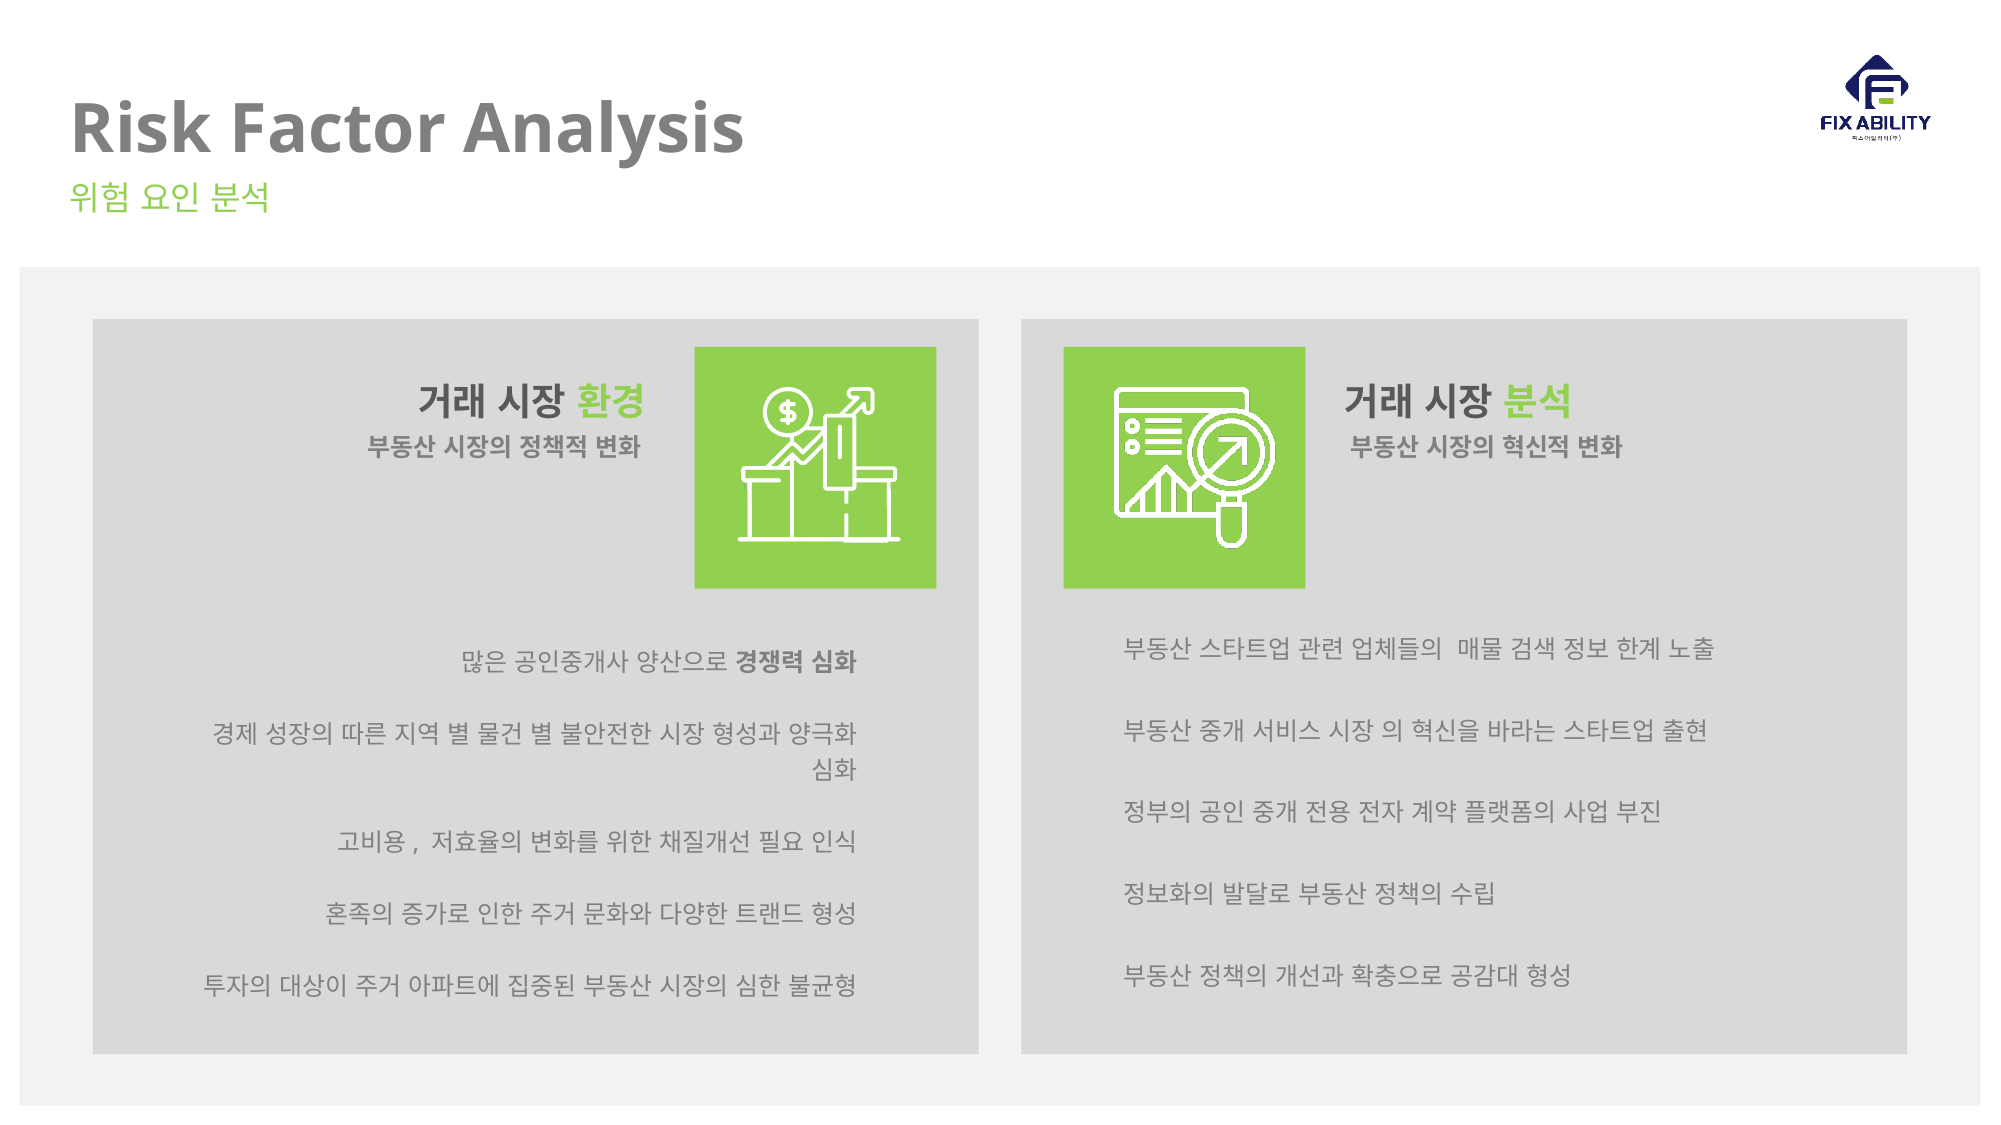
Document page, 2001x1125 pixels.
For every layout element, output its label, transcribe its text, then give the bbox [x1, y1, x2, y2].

text_box 거래 시장 환경 [403, 370, 661, 431]
picture [717, 365, 922, 570]
text_box 부동산 시장의 정책적 변화 [305, 424, 657, 470]
text_box Risk Factor Analysis [54, 50, 906, 201]
text_box [17, 265, 1982, 1108]
text_box 많은 공인중개사 양산으로 경쟁력 심화 경제 성장의 따른 지역 별 물건 별 불안전한 시장 형성과 양극화 심화 고비용, 저효율의 변화를 위한 채질개선 필요 인식 혼족의 증가로 인한 주거 문화와 다양한 트랜드 형성 투자의 대상이 주거 아파트에 집중된 부동산 시장의 심한 불균형 [173, 633, 873, 1044]
text_box 부동산 시장의 혁신적 변화 [1335, 424, 1687, 470]
text_box [91, 317, 981, 1056]
text_box [1019, 317, 1909, 1056]
text_box 부동산 스타트업 관련 업체들의 매물 검색 정보 한계 노출 부동산 중개 서비스 시장 의 혁신을 바라는 스타트업 출현 정부의 공인 중개 전용 전자 계약 플랫폼의 사업 부진 정보화의 발달로 부동산 정책의 수립 부동산 정책의 개선과 확충으로 공감대 형성 [1108, 619, 1877, 996]
text_box [692, 345, 939, 591]
picture [1111, 384, 1278, 551]
text_box 위험 요인 분석 [55, 169, 504, 232]
text_box [1061, 345, 1308, 591]
picture [1821, 54, 1931, 141]
text_box 거래 시장 분석 [1330, 370, 1588, 431]
